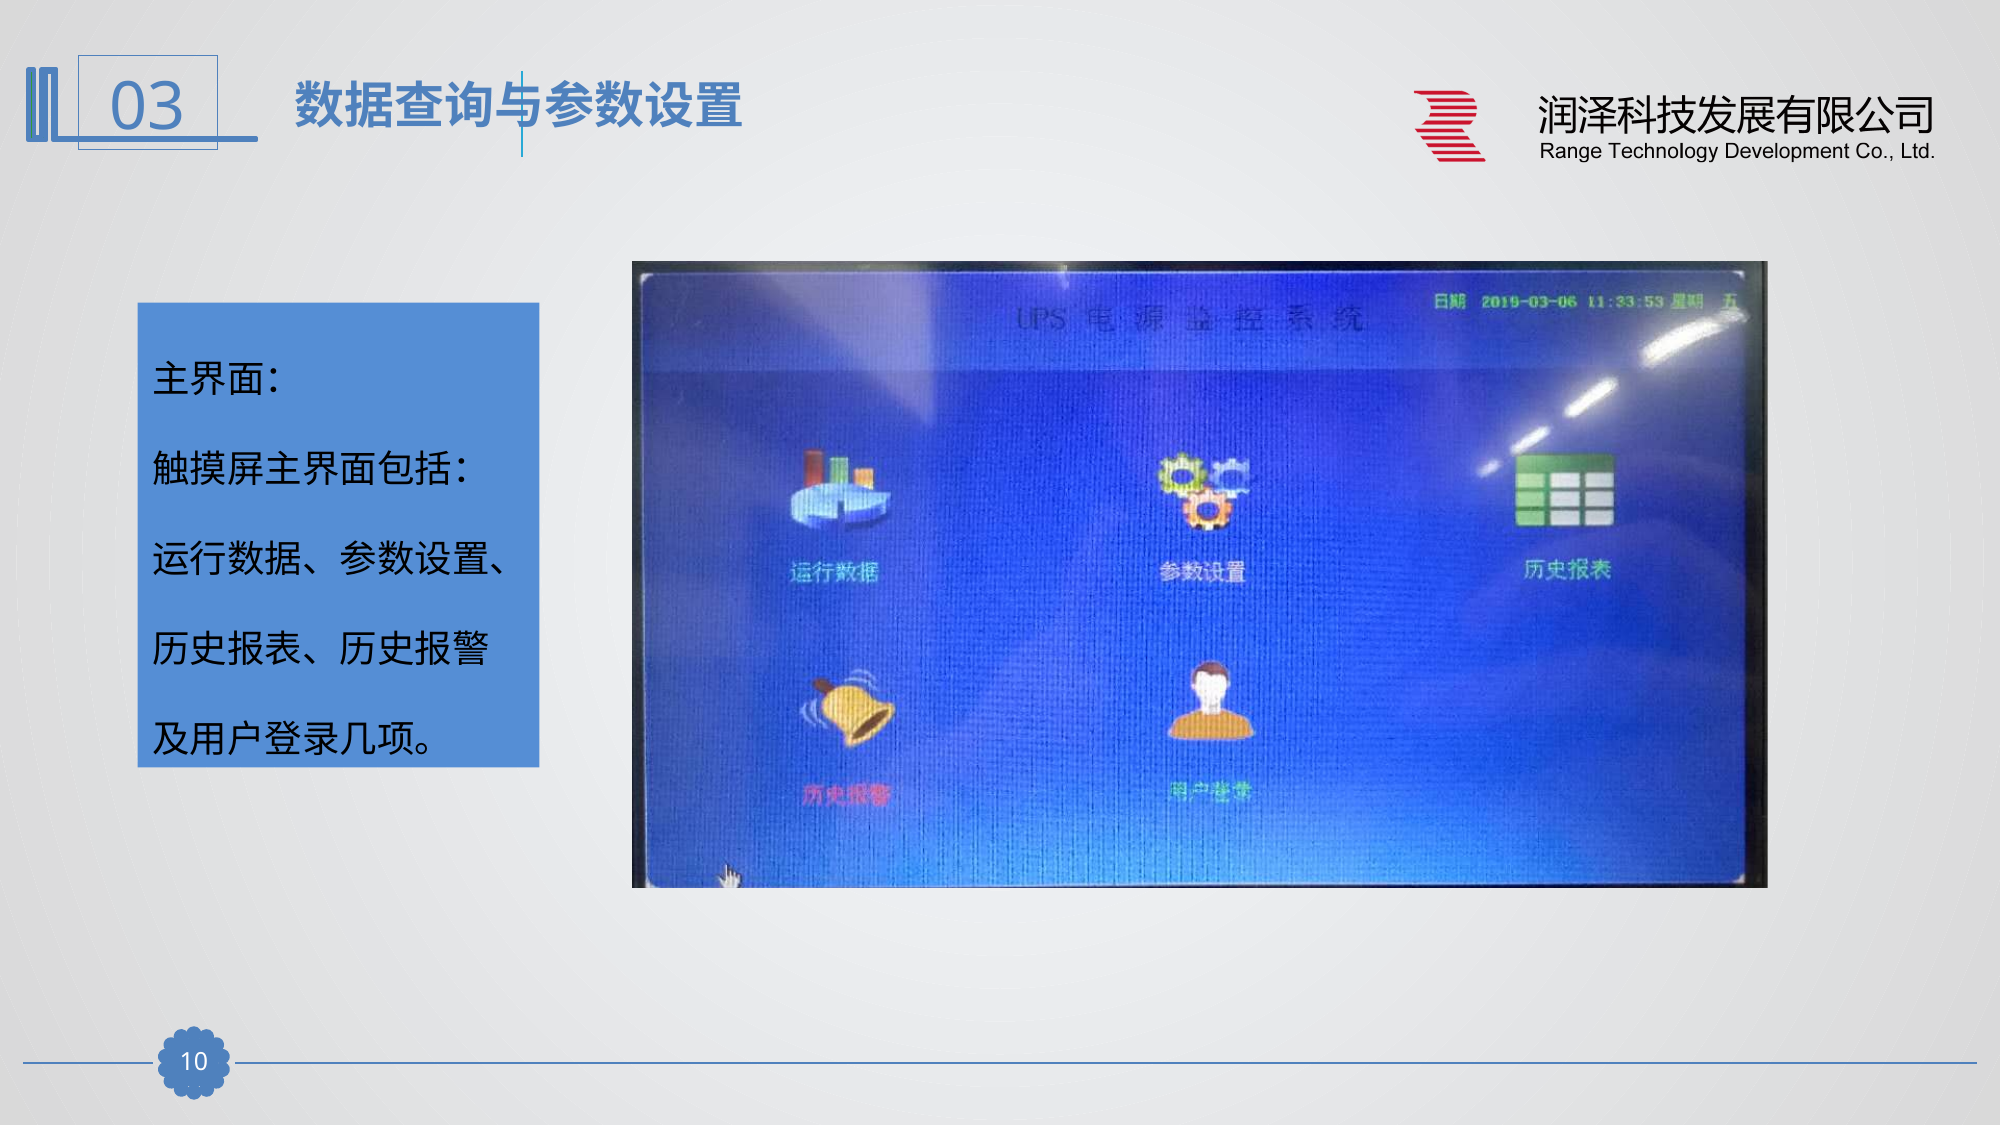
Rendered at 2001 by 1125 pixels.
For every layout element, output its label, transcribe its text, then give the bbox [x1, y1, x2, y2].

slide_number 9 [169, 1039, 218, 1086]
text_box 主界面： 触摸屏主界面包括：运行数据、参数设置、历史报表、历史报警及用户登录几项。 [137, 302, 540, 768]
picture [1385, 54, 1977, 190]
picture [631, 260, 1769, 889]
text_box 数据查询与参数设置 [279, 66, 1733, 142]
